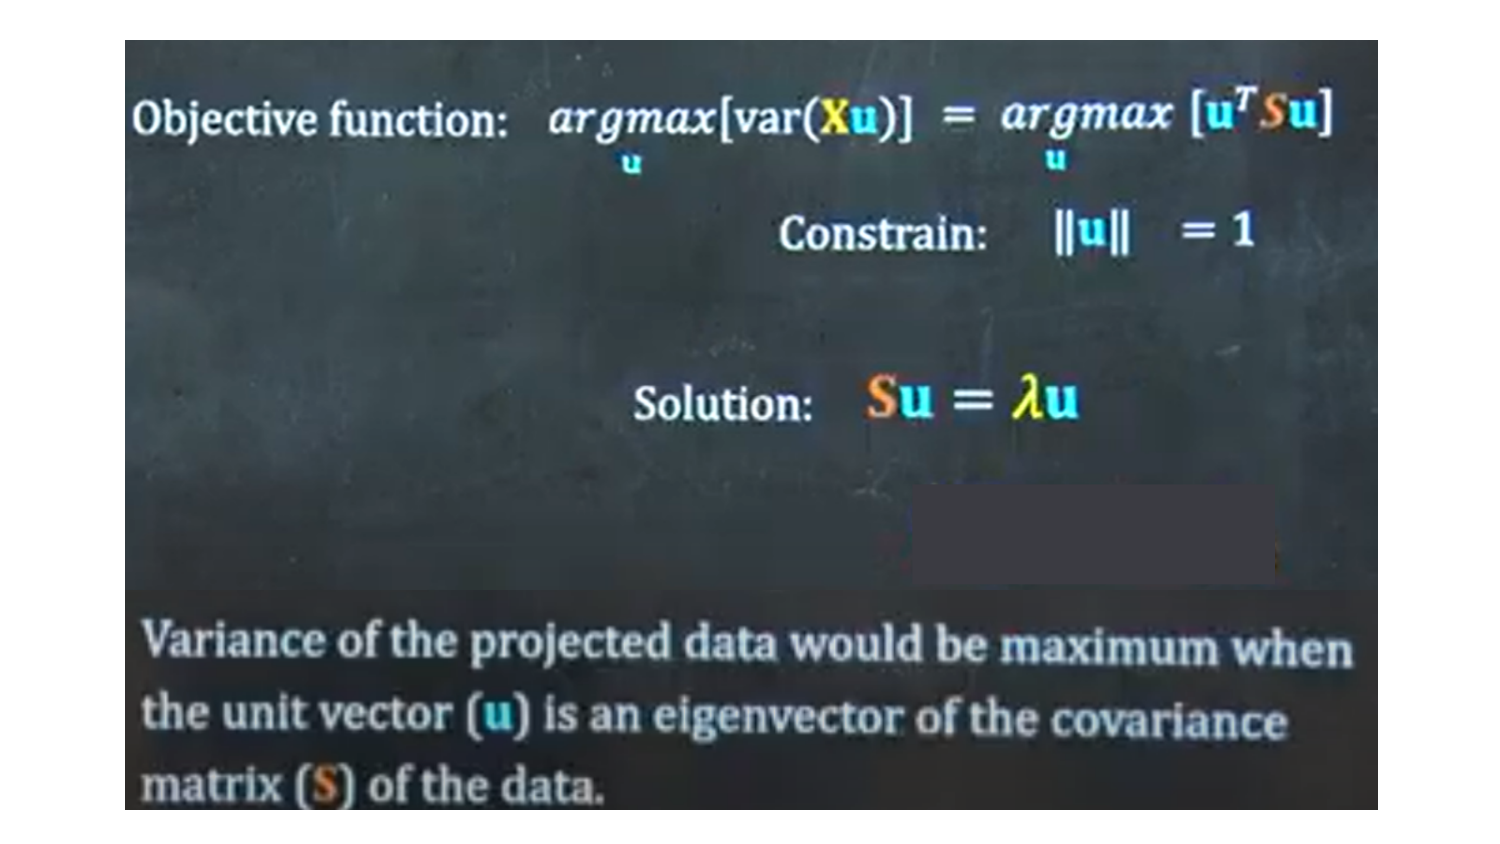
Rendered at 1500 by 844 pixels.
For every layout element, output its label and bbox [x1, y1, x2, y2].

picture [124, 40, 1378, 810]
